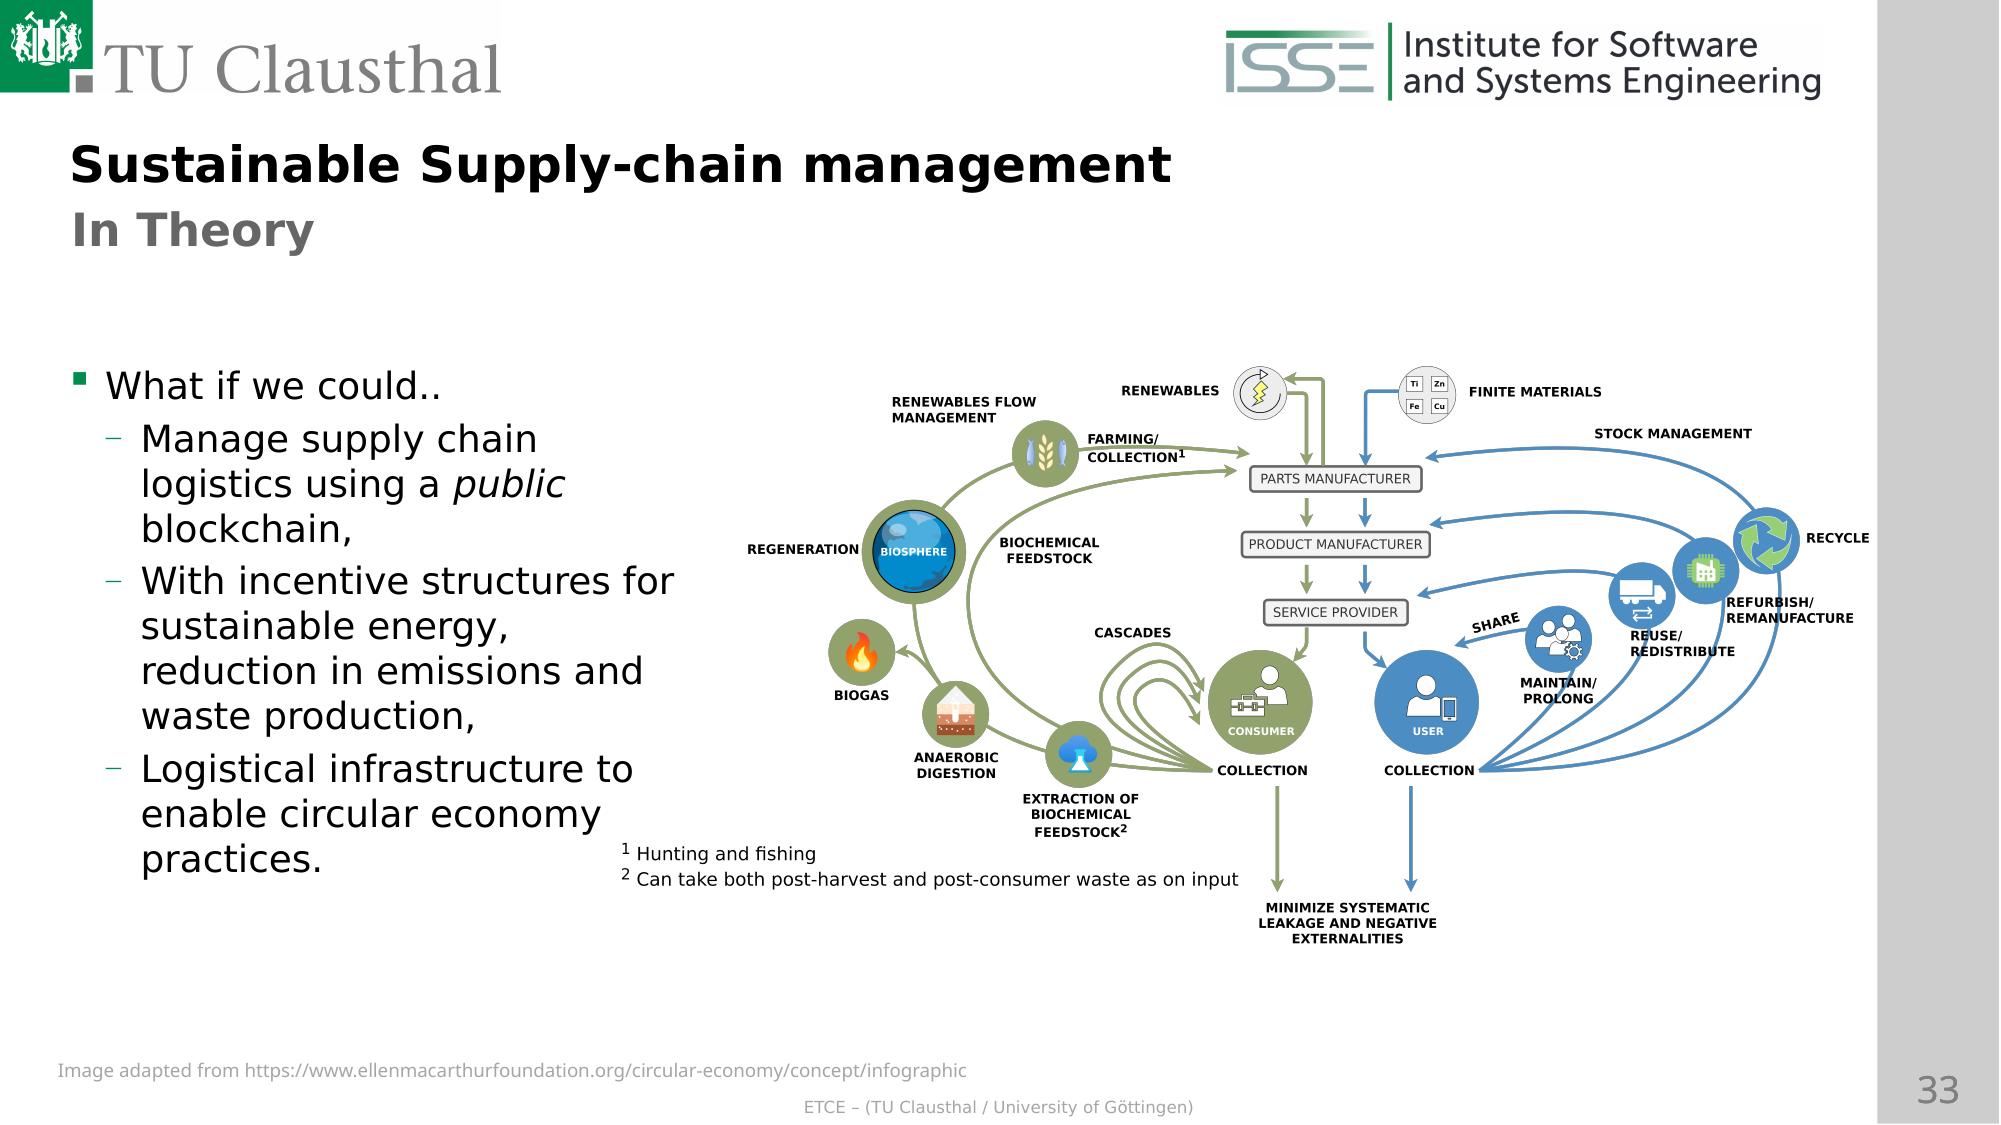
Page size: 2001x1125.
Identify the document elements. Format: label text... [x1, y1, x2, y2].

text_box What if we could.. Manage supply chain logistics using a public blockchain, With incentive structures for sustainable energy, reduction in emissions and waste production, Logistical infrastructure to enable circular economy practices. [55, 208, 713, 1034]
picture [1218, 22, 1826, 107]
picture [619, 366, 1870, 948]
text_box Image adapted from https://www.ellenmacarthurfoundation.org/circular-economy/concept/infographic [43, 1051, 1105, 1089]
text_box Sustainable Supply-chain management [54, 125, 1818, 207]
picture [0, 0, 501, 93]
text_box In Theory [70, 188, 1769, 269]
